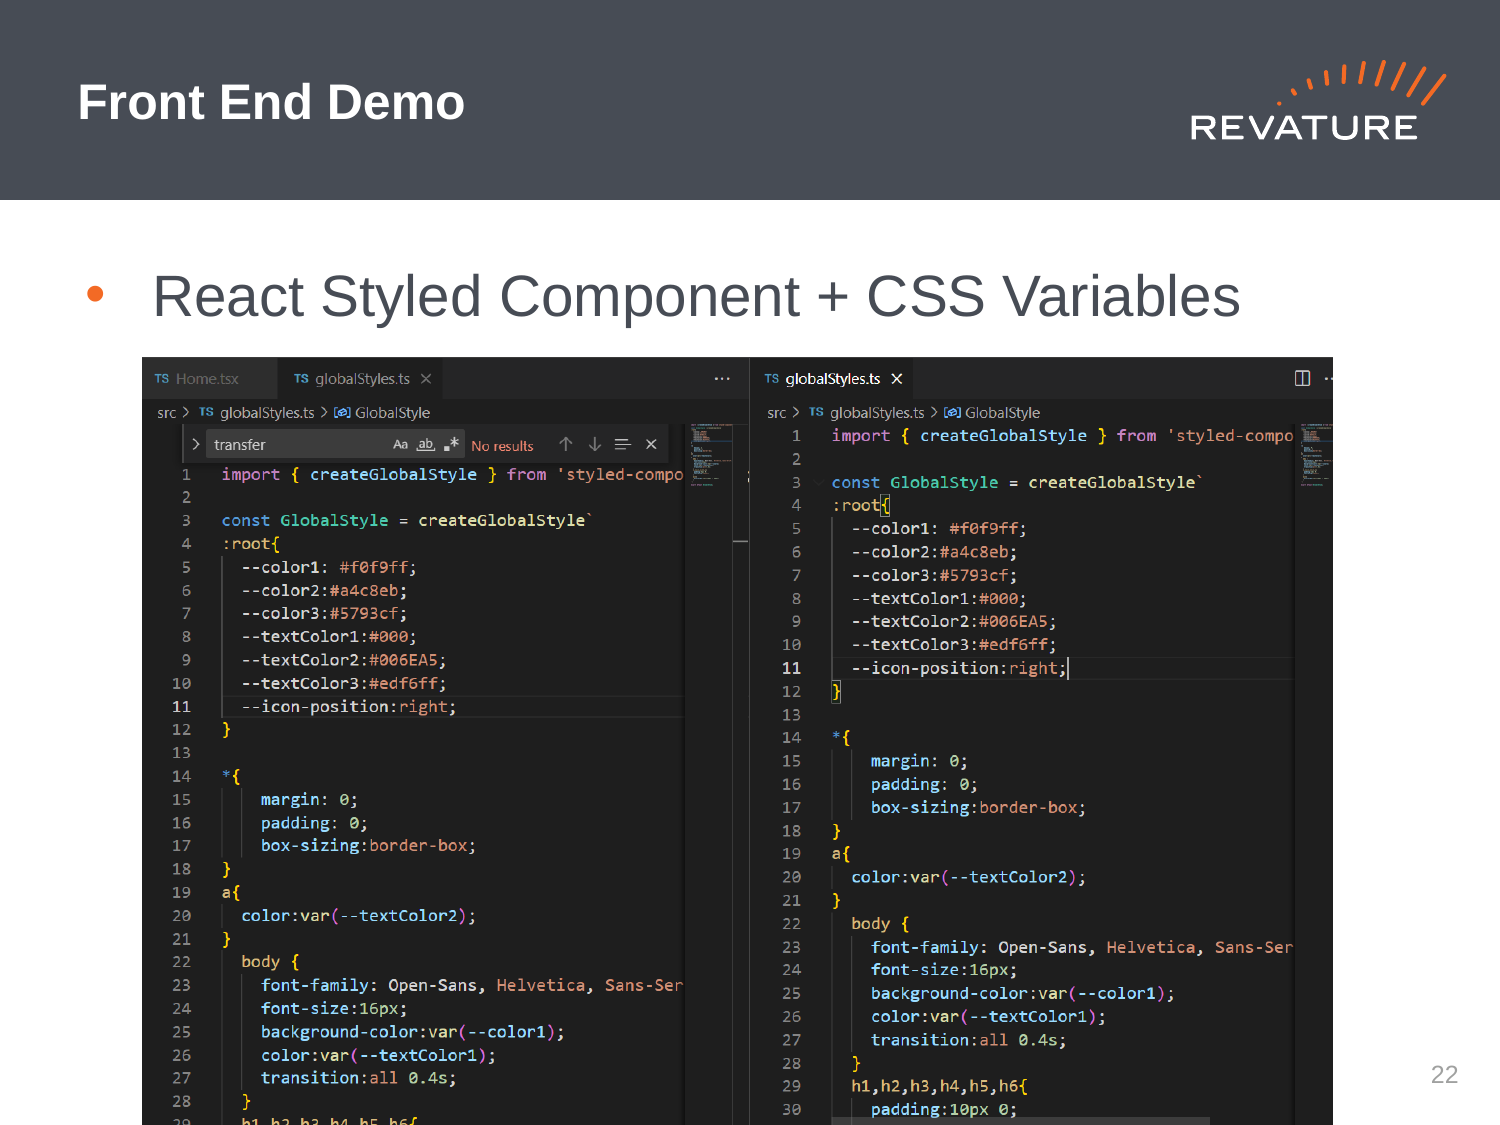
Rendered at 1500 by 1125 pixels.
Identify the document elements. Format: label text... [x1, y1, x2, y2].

slide_number 21 [1338, 1043, 1474, 1104]
title Front End Demo [62, 0, 1084, 200]
picture [142, 357, 1333, 1125]
list React Styled Component + CSS Variables [62, 243, 1438, 986]
